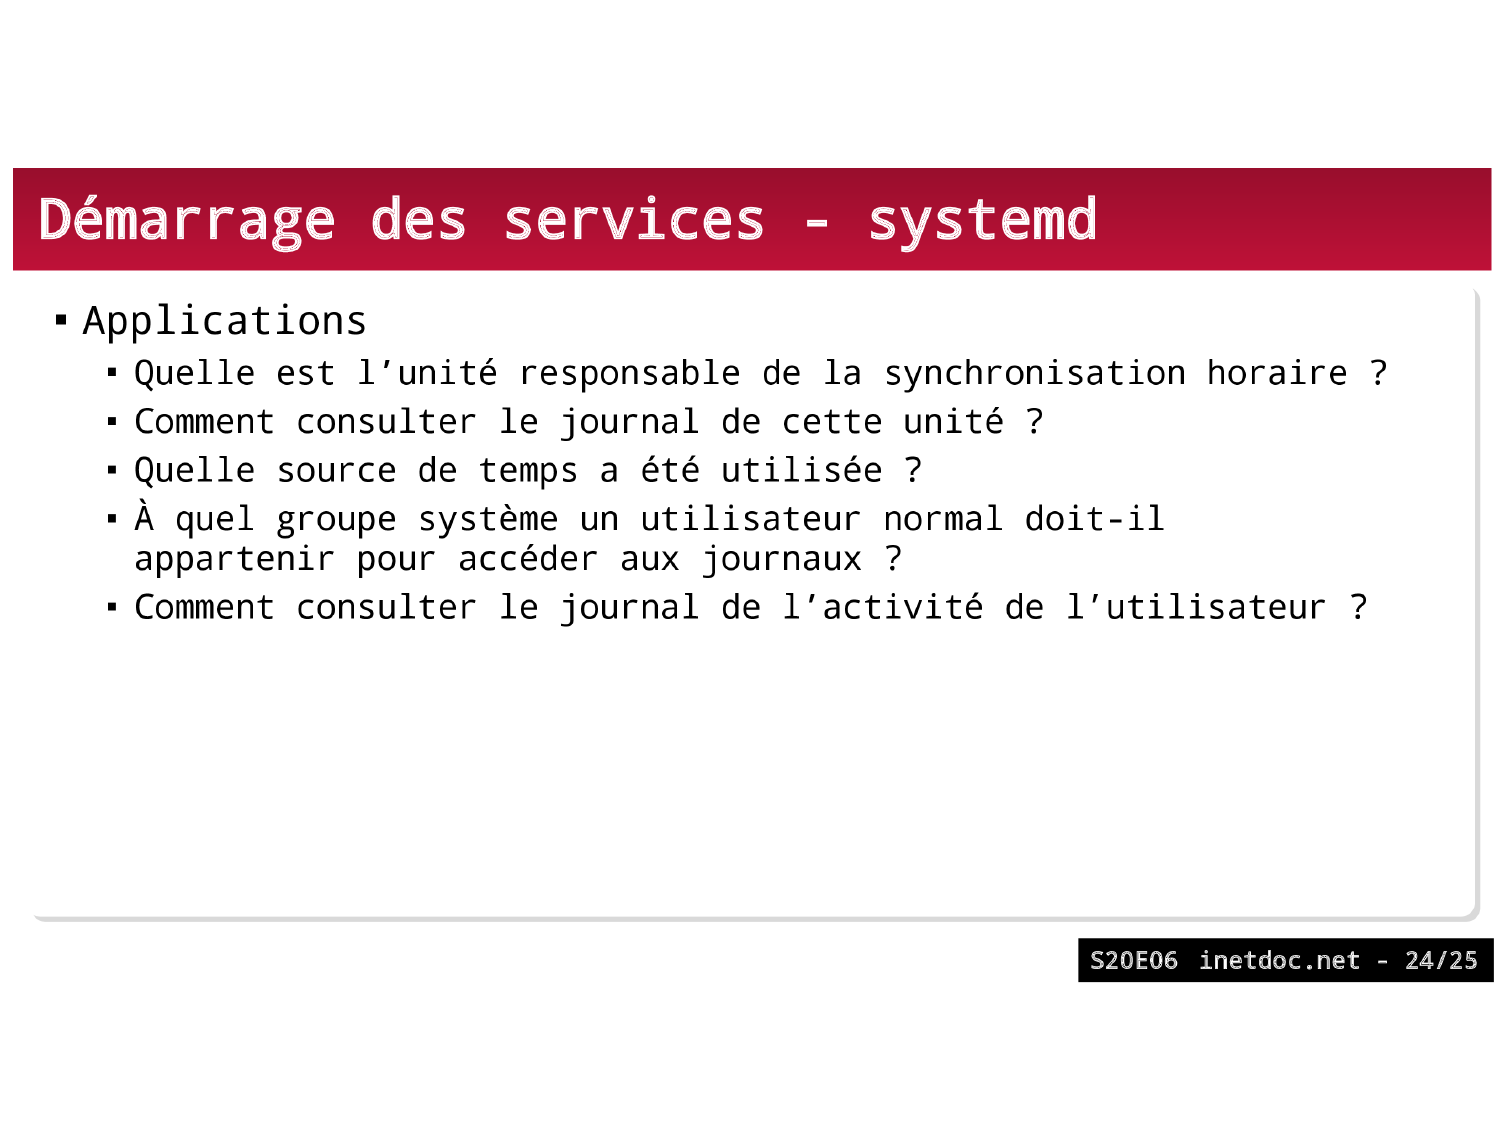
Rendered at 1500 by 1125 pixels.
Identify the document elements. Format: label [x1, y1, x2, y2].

picture [0, 141, 1500, 987]
